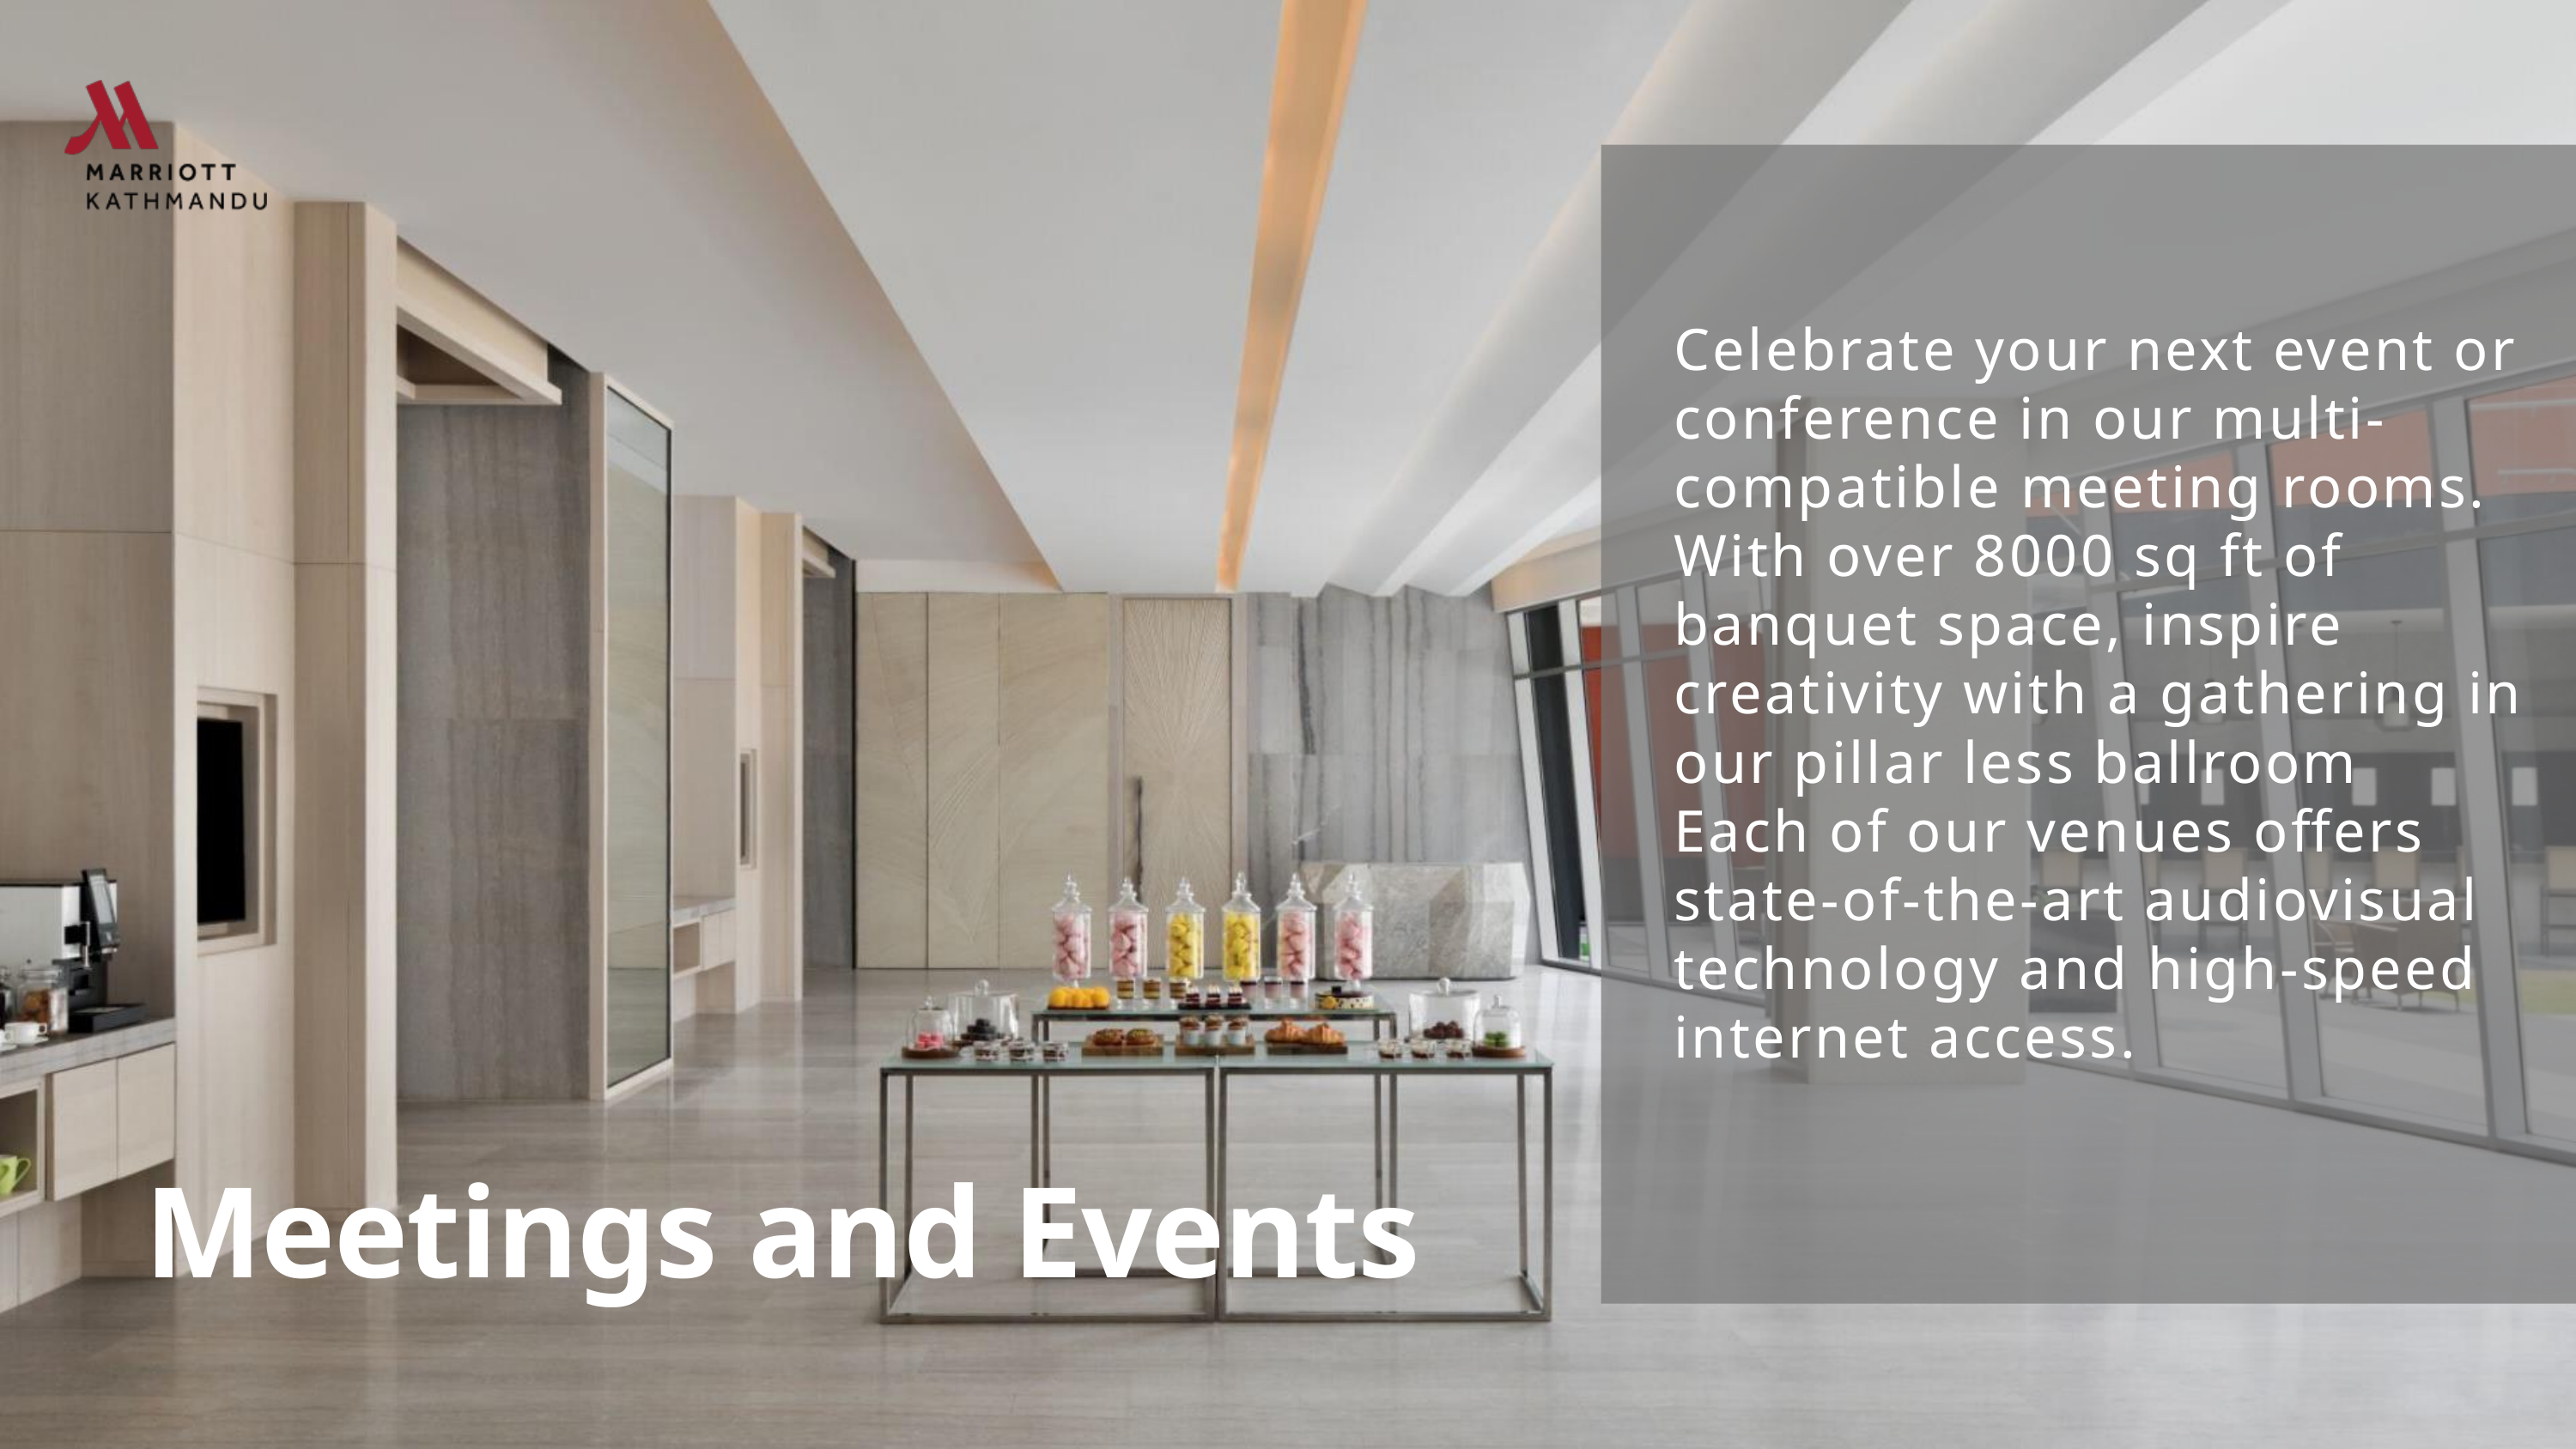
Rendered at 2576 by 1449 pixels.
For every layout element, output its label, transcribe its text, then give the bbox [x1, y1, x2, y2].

picture [0, 0, 2576, 1449]
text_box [1601, 144, 2576, 1304]
text_box Meetings and Events [144, 1152, 1597, 1303]
